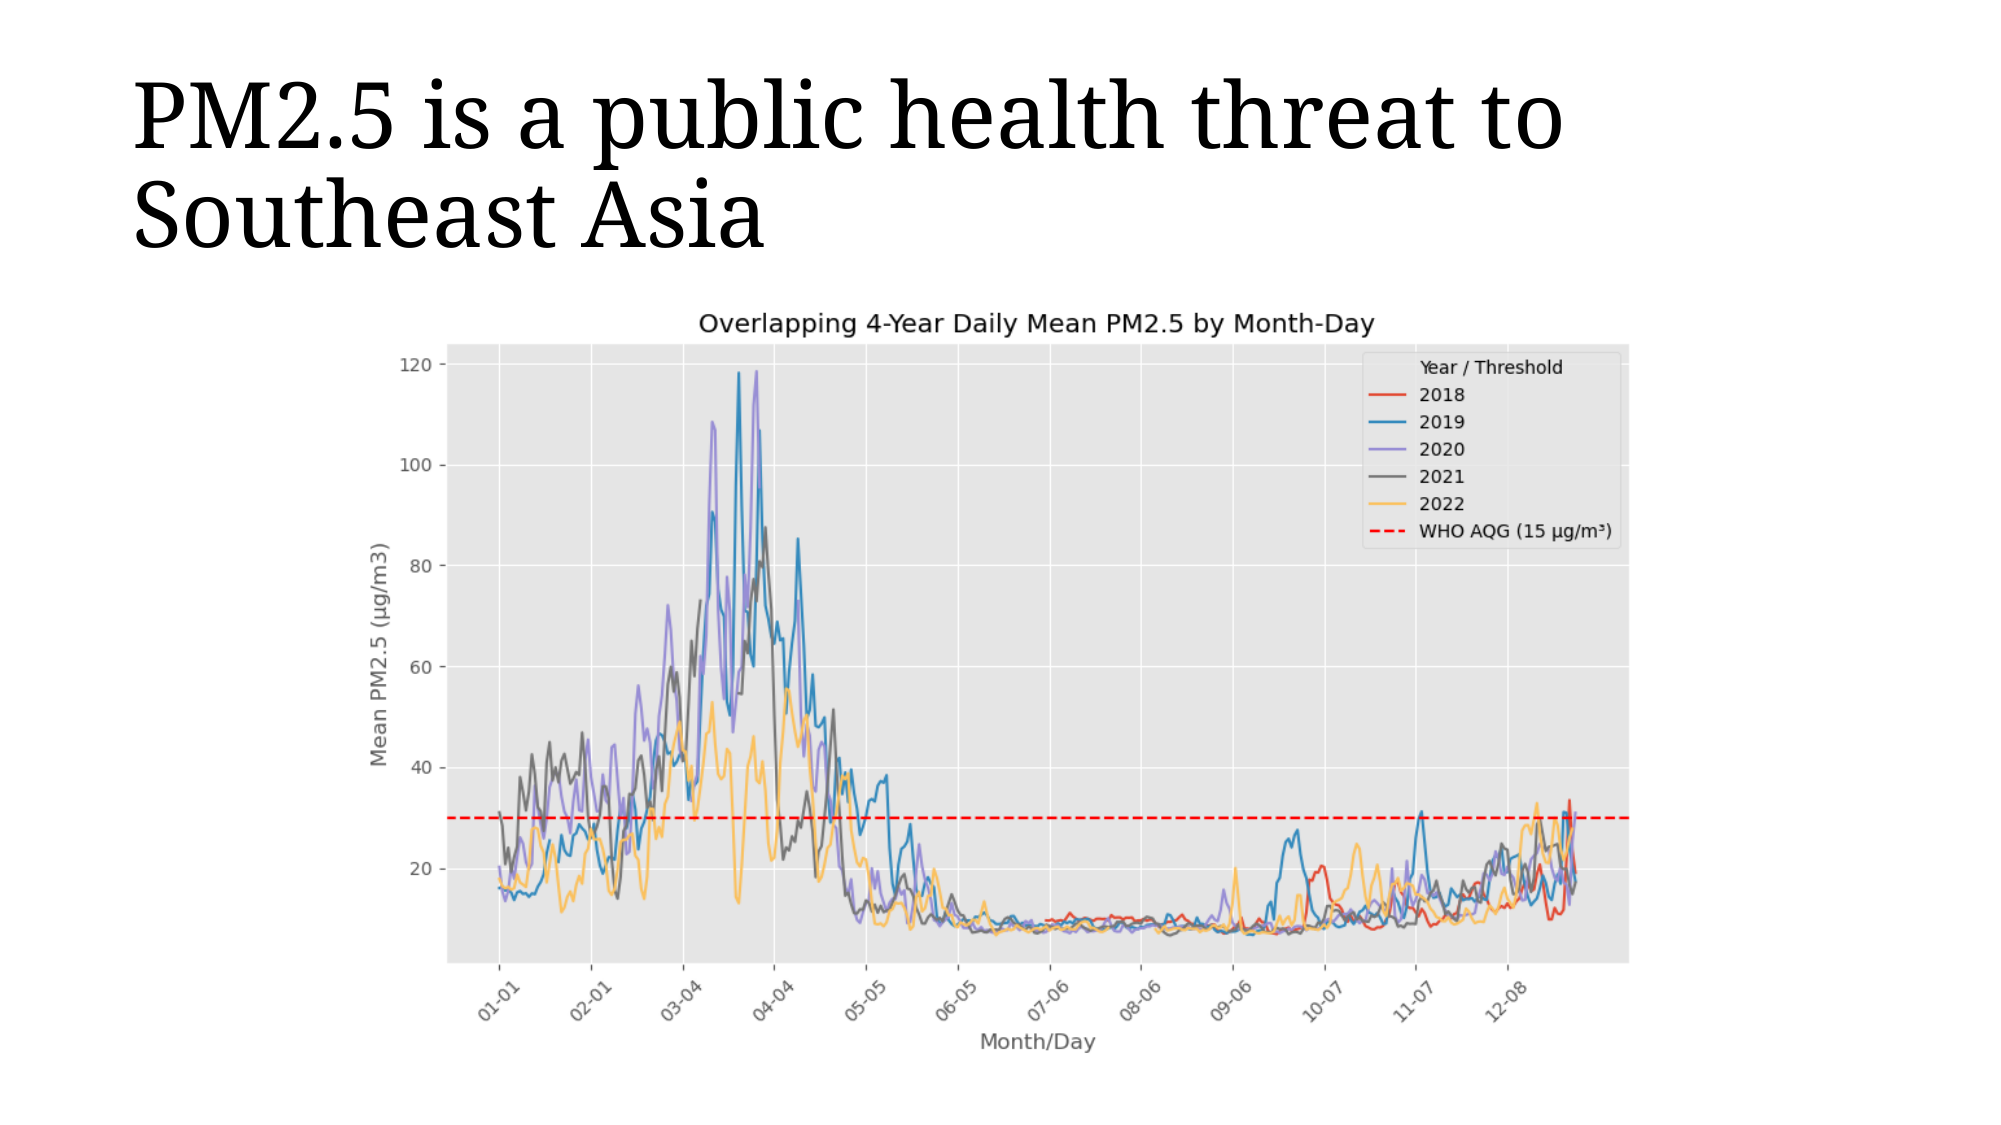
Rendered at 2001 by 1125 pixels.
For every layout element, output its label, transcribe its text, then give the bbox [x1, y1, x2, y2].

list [358, 299, 1641, 1066]
title PM2.5 is a public health threat to Southeast Asia [116, 59, 1883, 278]
